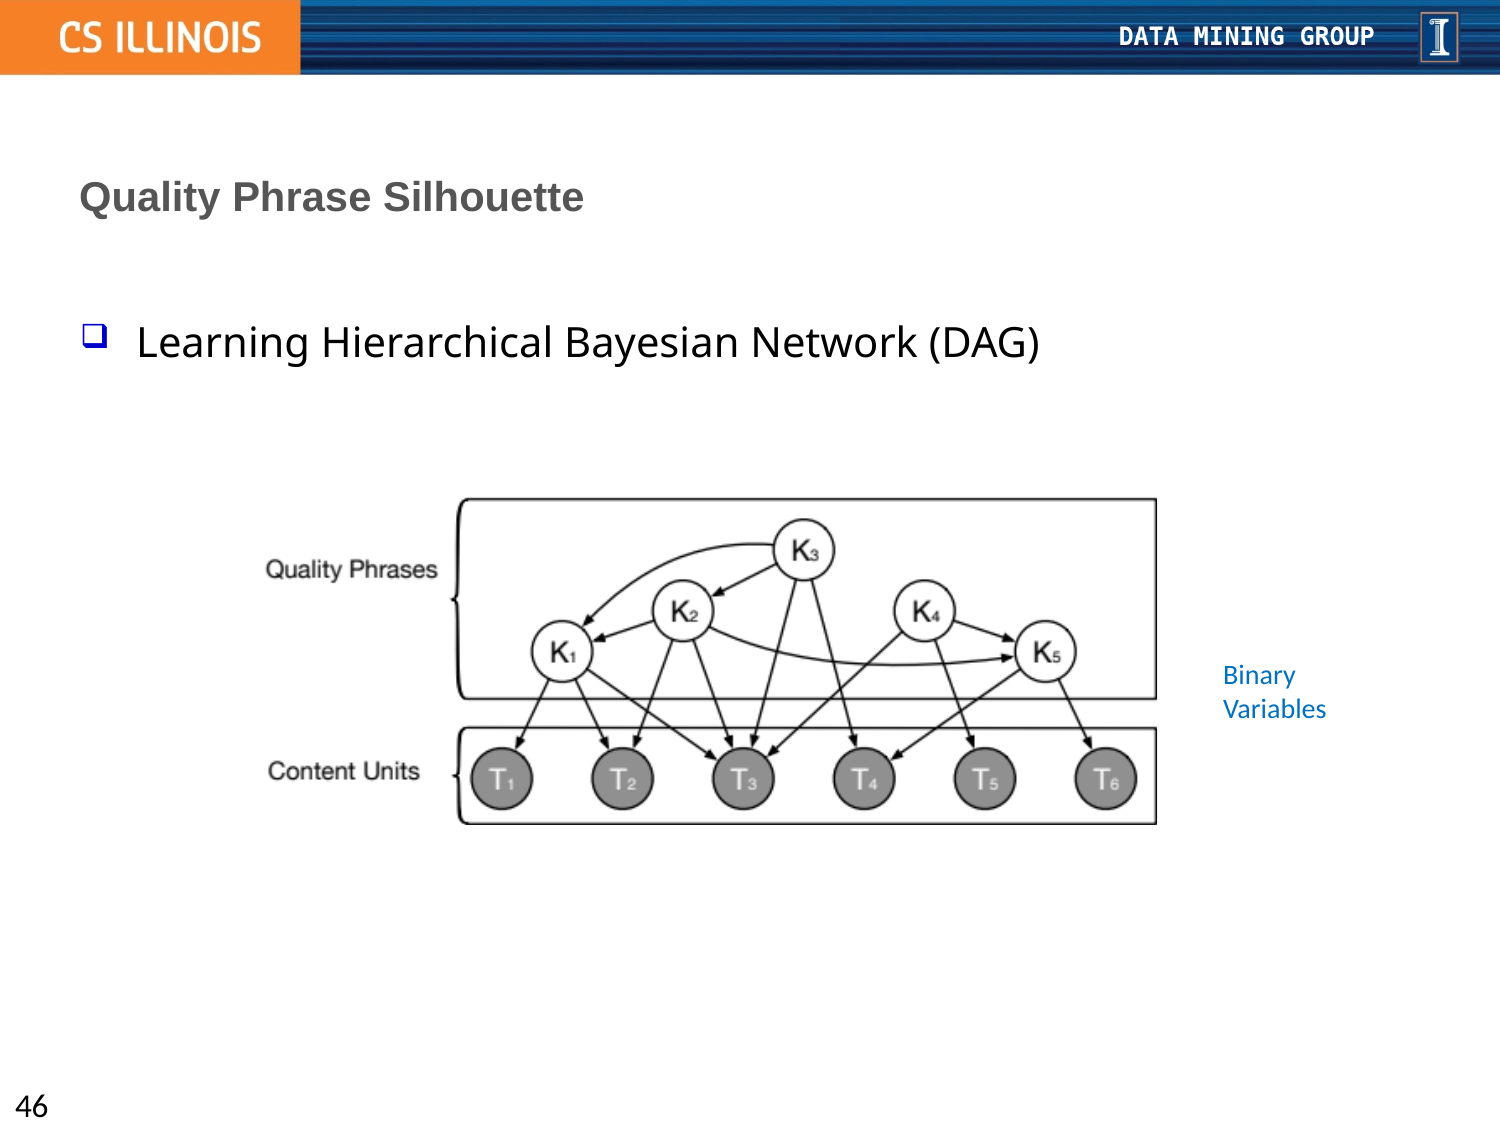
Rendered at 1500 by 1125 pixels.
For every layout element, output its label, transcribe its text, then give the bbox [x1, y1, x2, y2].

list Learning Hierarchical Bayesian Network (DAG) [64, 307, 1469, 1125]
text_box Quality Phrase Silhouette [64, 162, 600, 228]
picture [0, 0, 1500, 1125]
text_box Binary Variables [1208, 649, 1418, 732]
picture [236, 494, 1158, 826]
